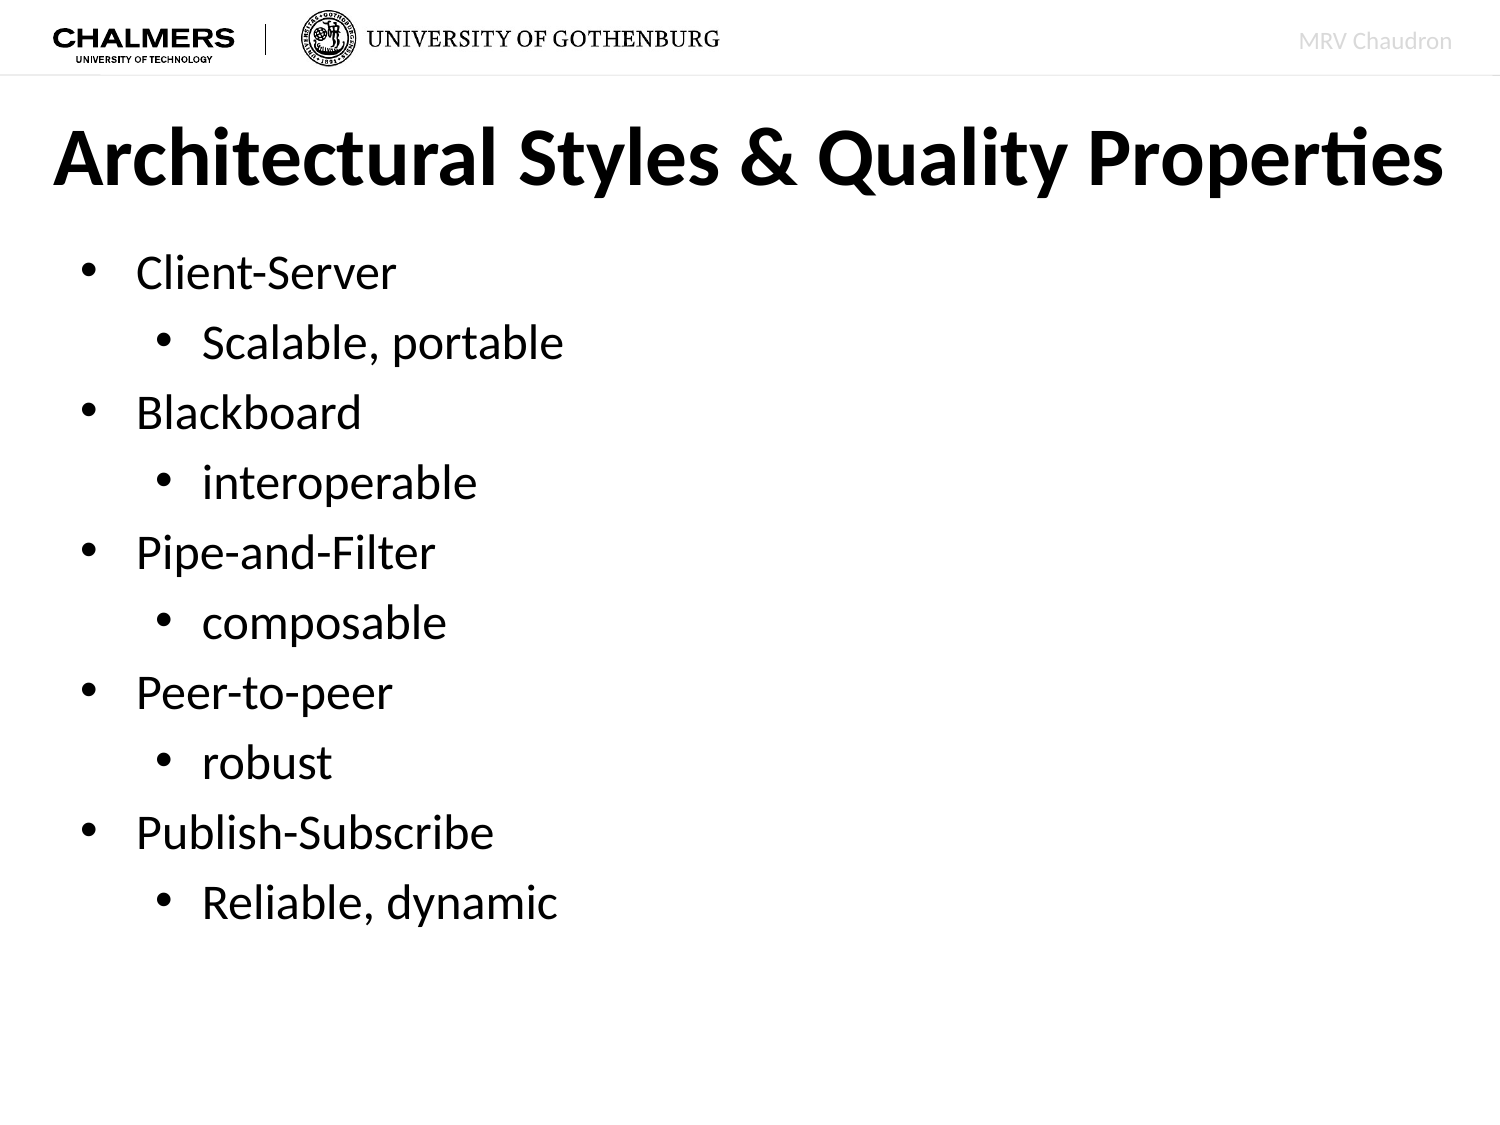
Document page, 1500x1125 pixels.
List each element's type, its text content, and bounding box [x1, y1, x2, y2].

title Architectural Styles & Quality Properties [0, 90, 1500, 215]
list Client-Server Scalable, portable Blackboard interoperable Pipe-and-Filter composable Peer-to-peer robust Publish-Subscribe Reliable, dynamic [64, 231, 1447, 976]
picture [301, 10, 720, 67]
